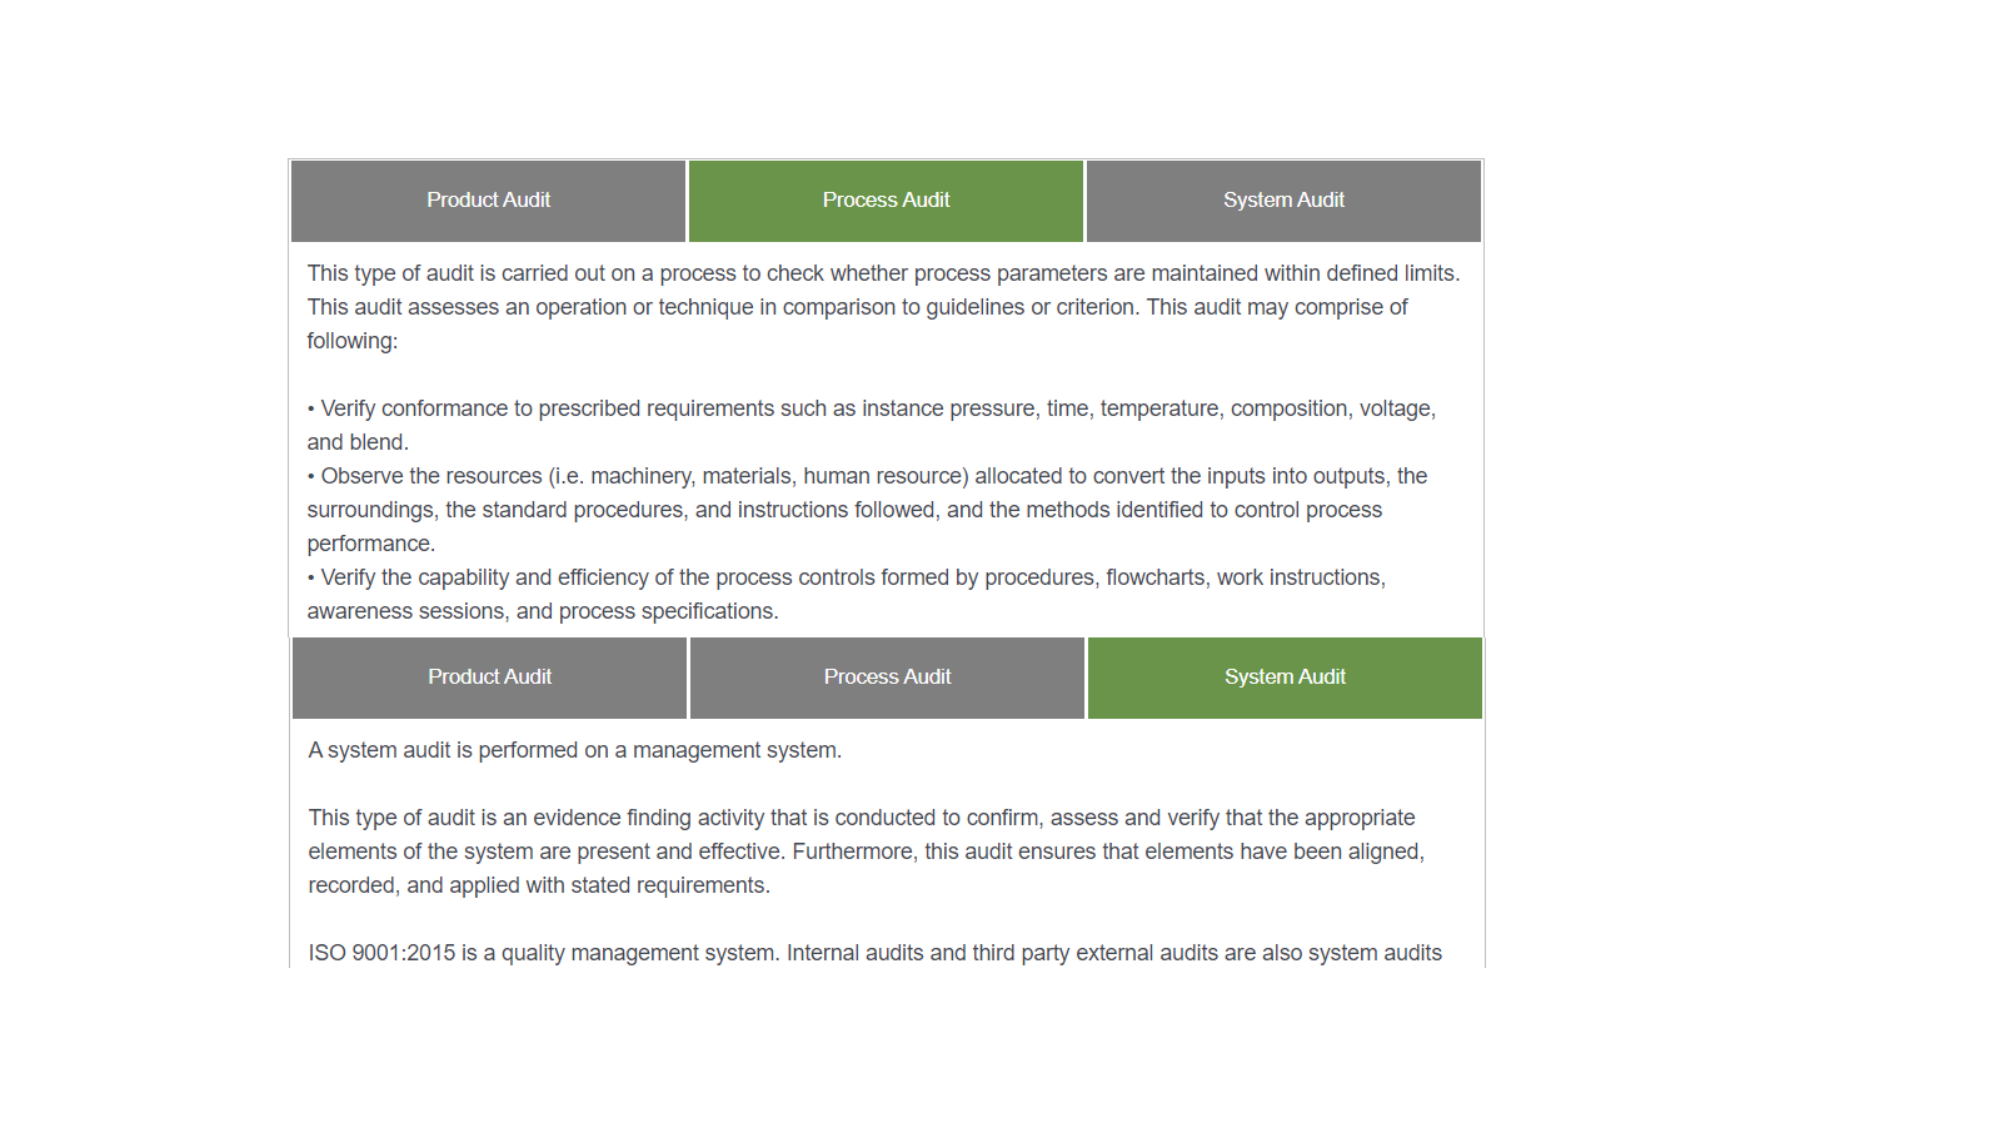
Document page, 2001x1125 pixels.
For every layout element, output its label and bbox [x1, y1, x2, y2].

picture [279, 157, 1720, 968]
